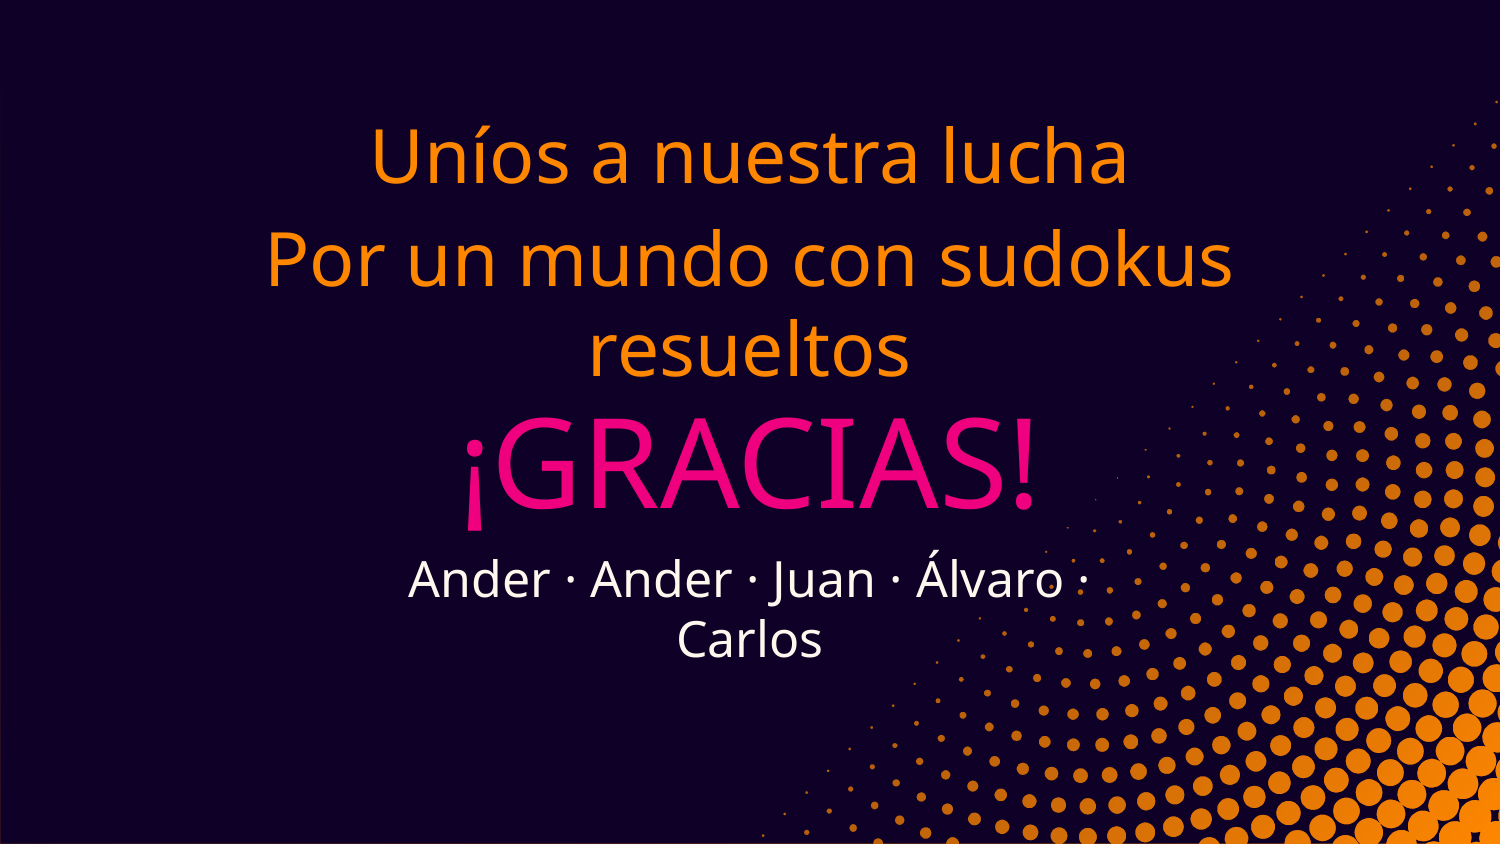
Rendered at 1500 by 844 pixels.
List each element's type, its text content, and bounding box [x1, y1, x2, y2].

subtitle Uníos a nuestra lucha Por un mundo con sudokus resueltos [196, 108, 1304, 329]
list Ander · Ander · Juan · Álvaro · Carlos [402, 547, 1098, 799]
title ¡GRACIAS! [351, 342, 1149, 534]
